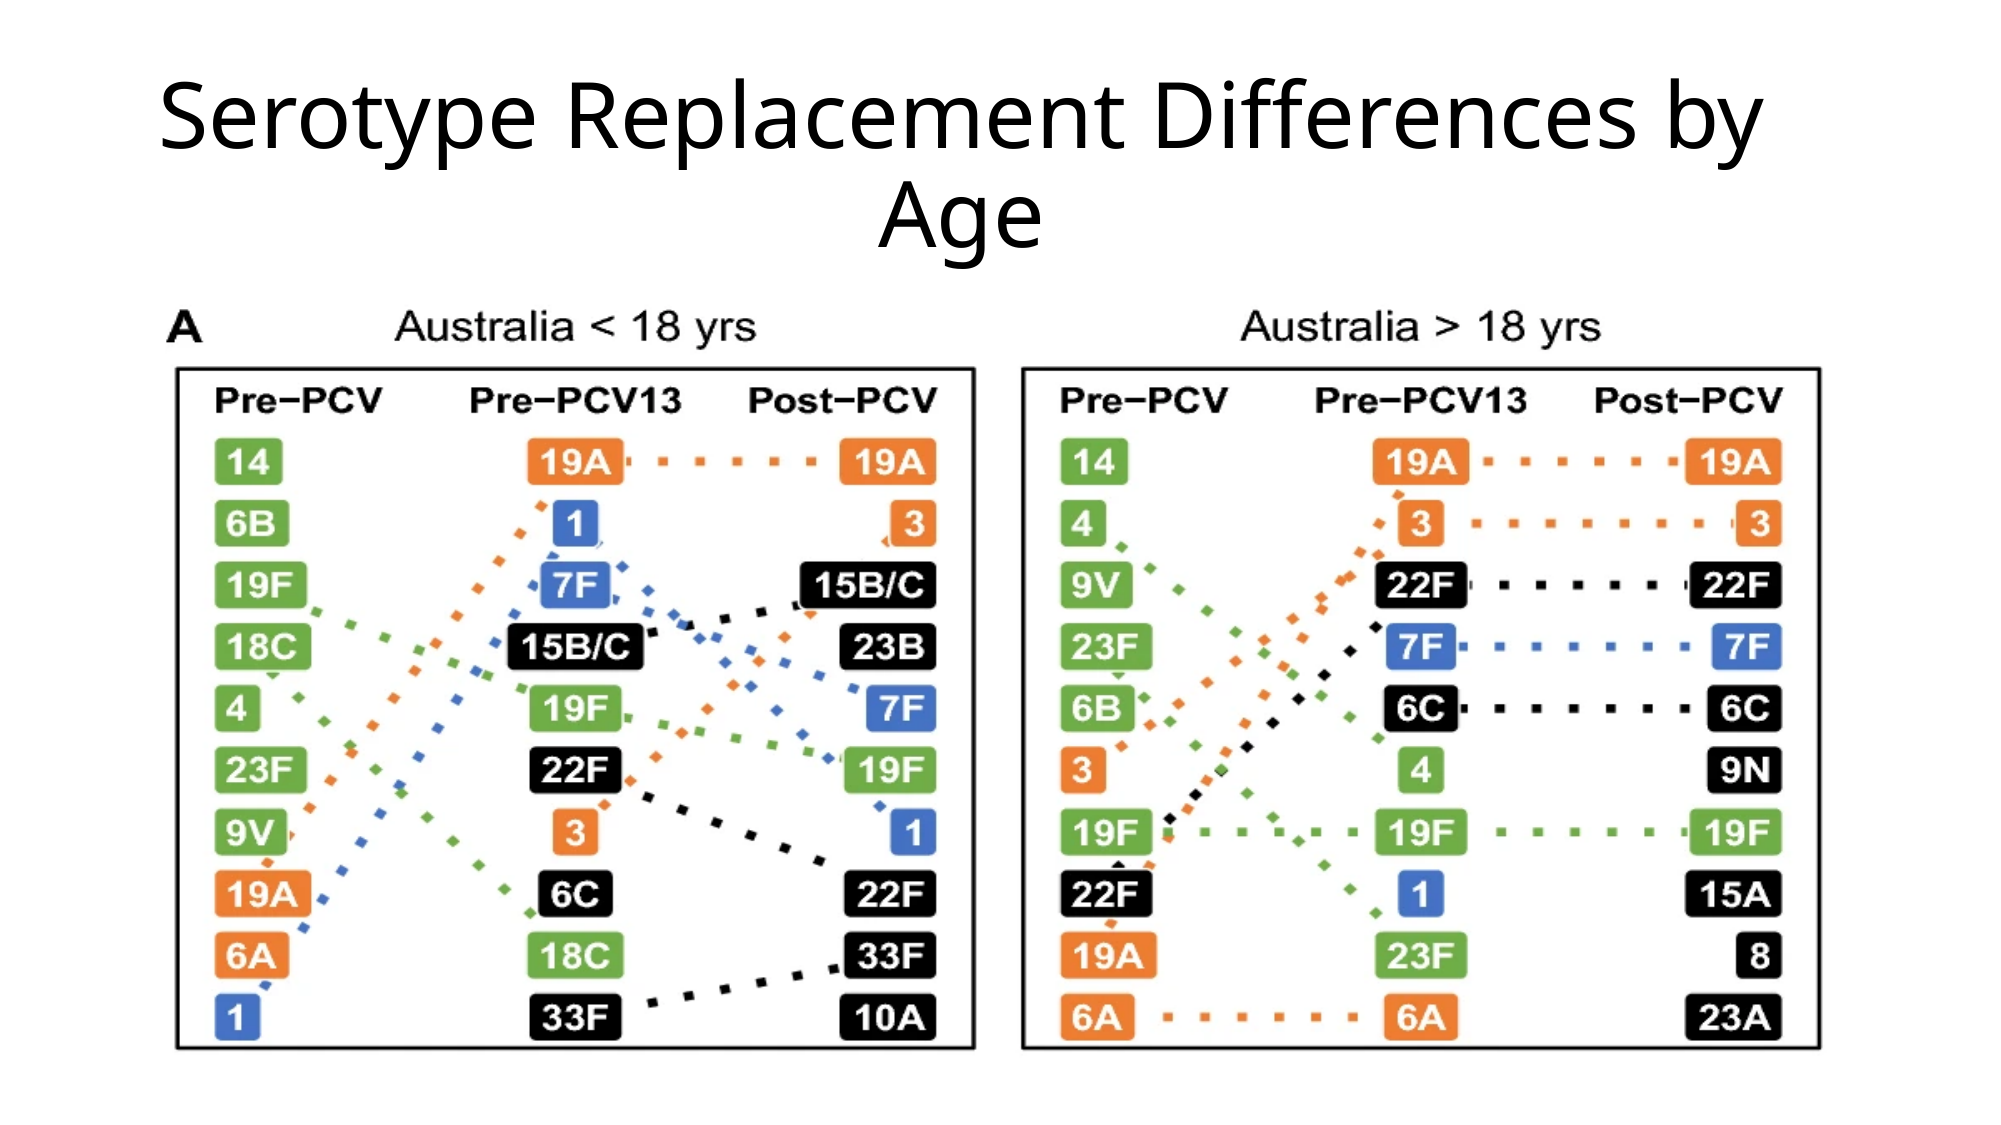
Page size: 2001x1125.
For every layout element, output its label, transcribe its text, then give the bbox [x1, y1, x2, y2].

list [165, 299, 1841, 1082]
title Serotype Replacement Differences by Age [61, 59, 1863, 278]
